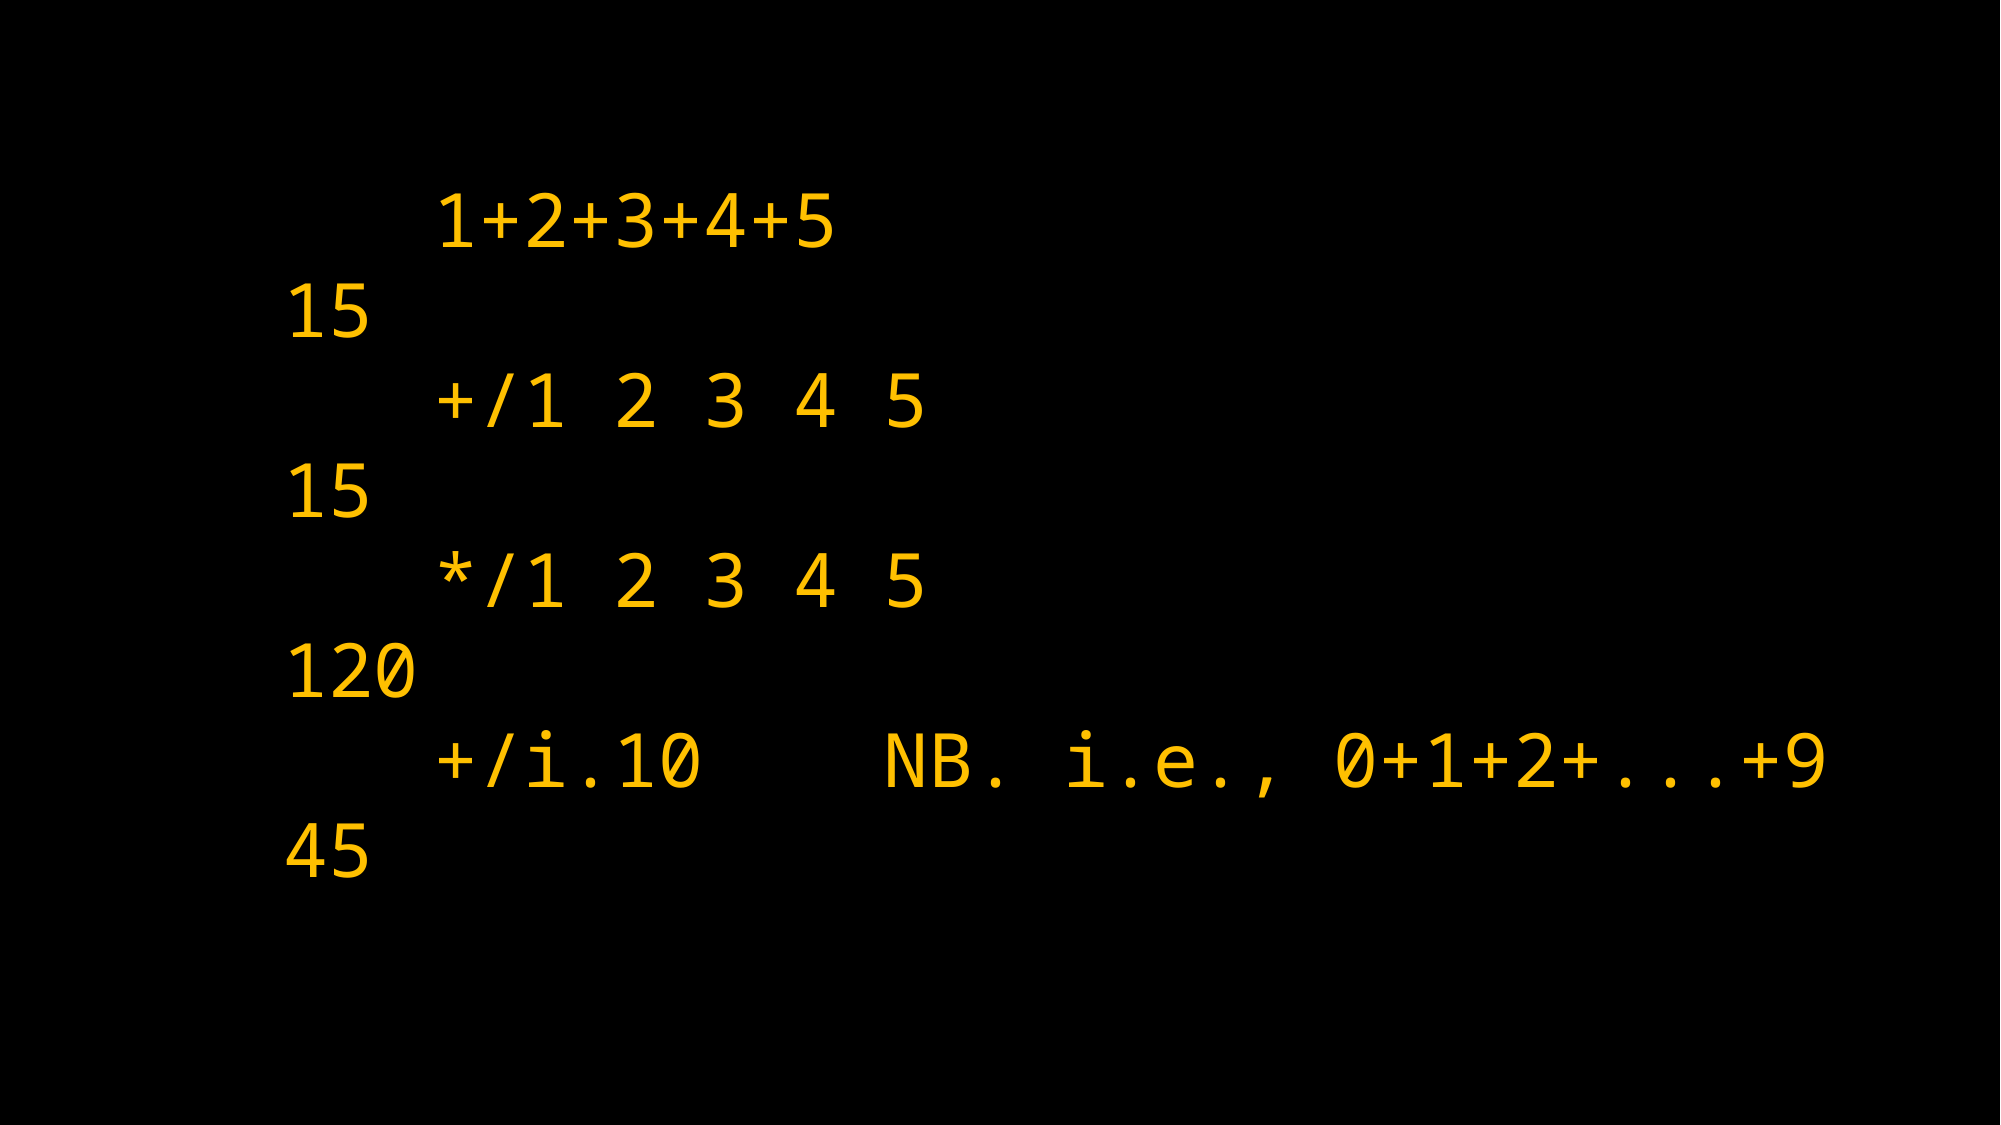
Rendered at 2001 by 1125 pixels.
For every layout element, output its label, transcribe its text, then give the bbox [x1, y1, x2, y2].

text_box 1+2+3+4+5 15 +/1 2 3 4 5 15 */1 2 3 4 5 120 +/i.10 NB. i.e., 0+1+2+...+9 45 [268, 165, 1902, 901]
